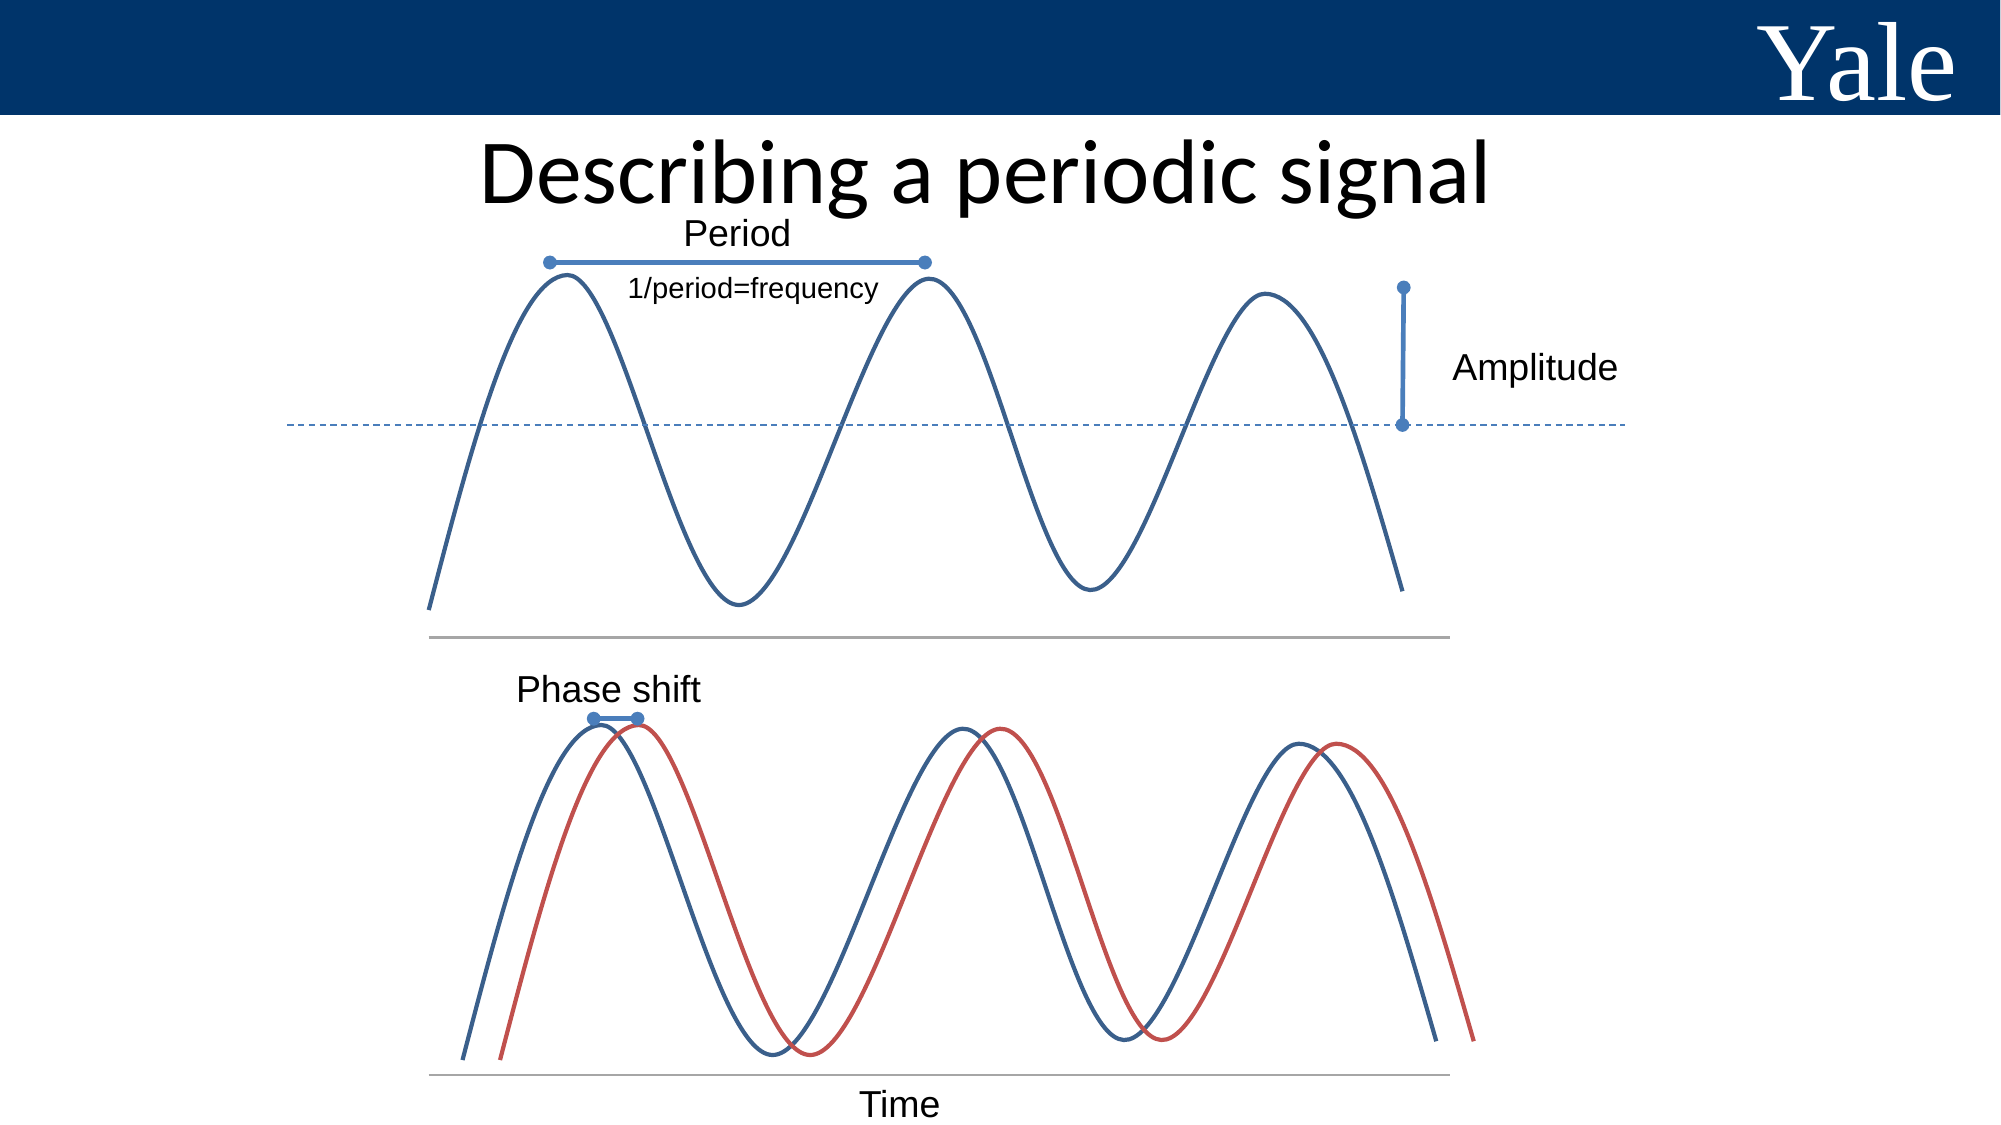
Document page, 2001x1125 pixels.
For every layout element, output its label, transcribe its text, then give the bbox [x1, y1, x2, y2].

text_box Phase shift [501, 658, 717, 718]
text_box [478, 272, 647, 424]
text_box Amplitude [1437, 335, 1634, 396]
text_box [497, 723, 1476, 1061]
text_box Period [668, 201, 807, 261]
text_box [460, 725, 617, 1061]
text_box [839, 276, 1010, 424]
title Describing a periodic signal [311, 72, 1663, 261]
text_box [1144, 741, 1320, 1037]
text_box Time [843, 1084, 956, 1125]
text_box 1/period=frequency [612, 271, 895, 313]
text_box [792, 726, 981, 1052]
text_box [1184, 291, 1354, 424]
text_box [426, 434, 1405, 611]
